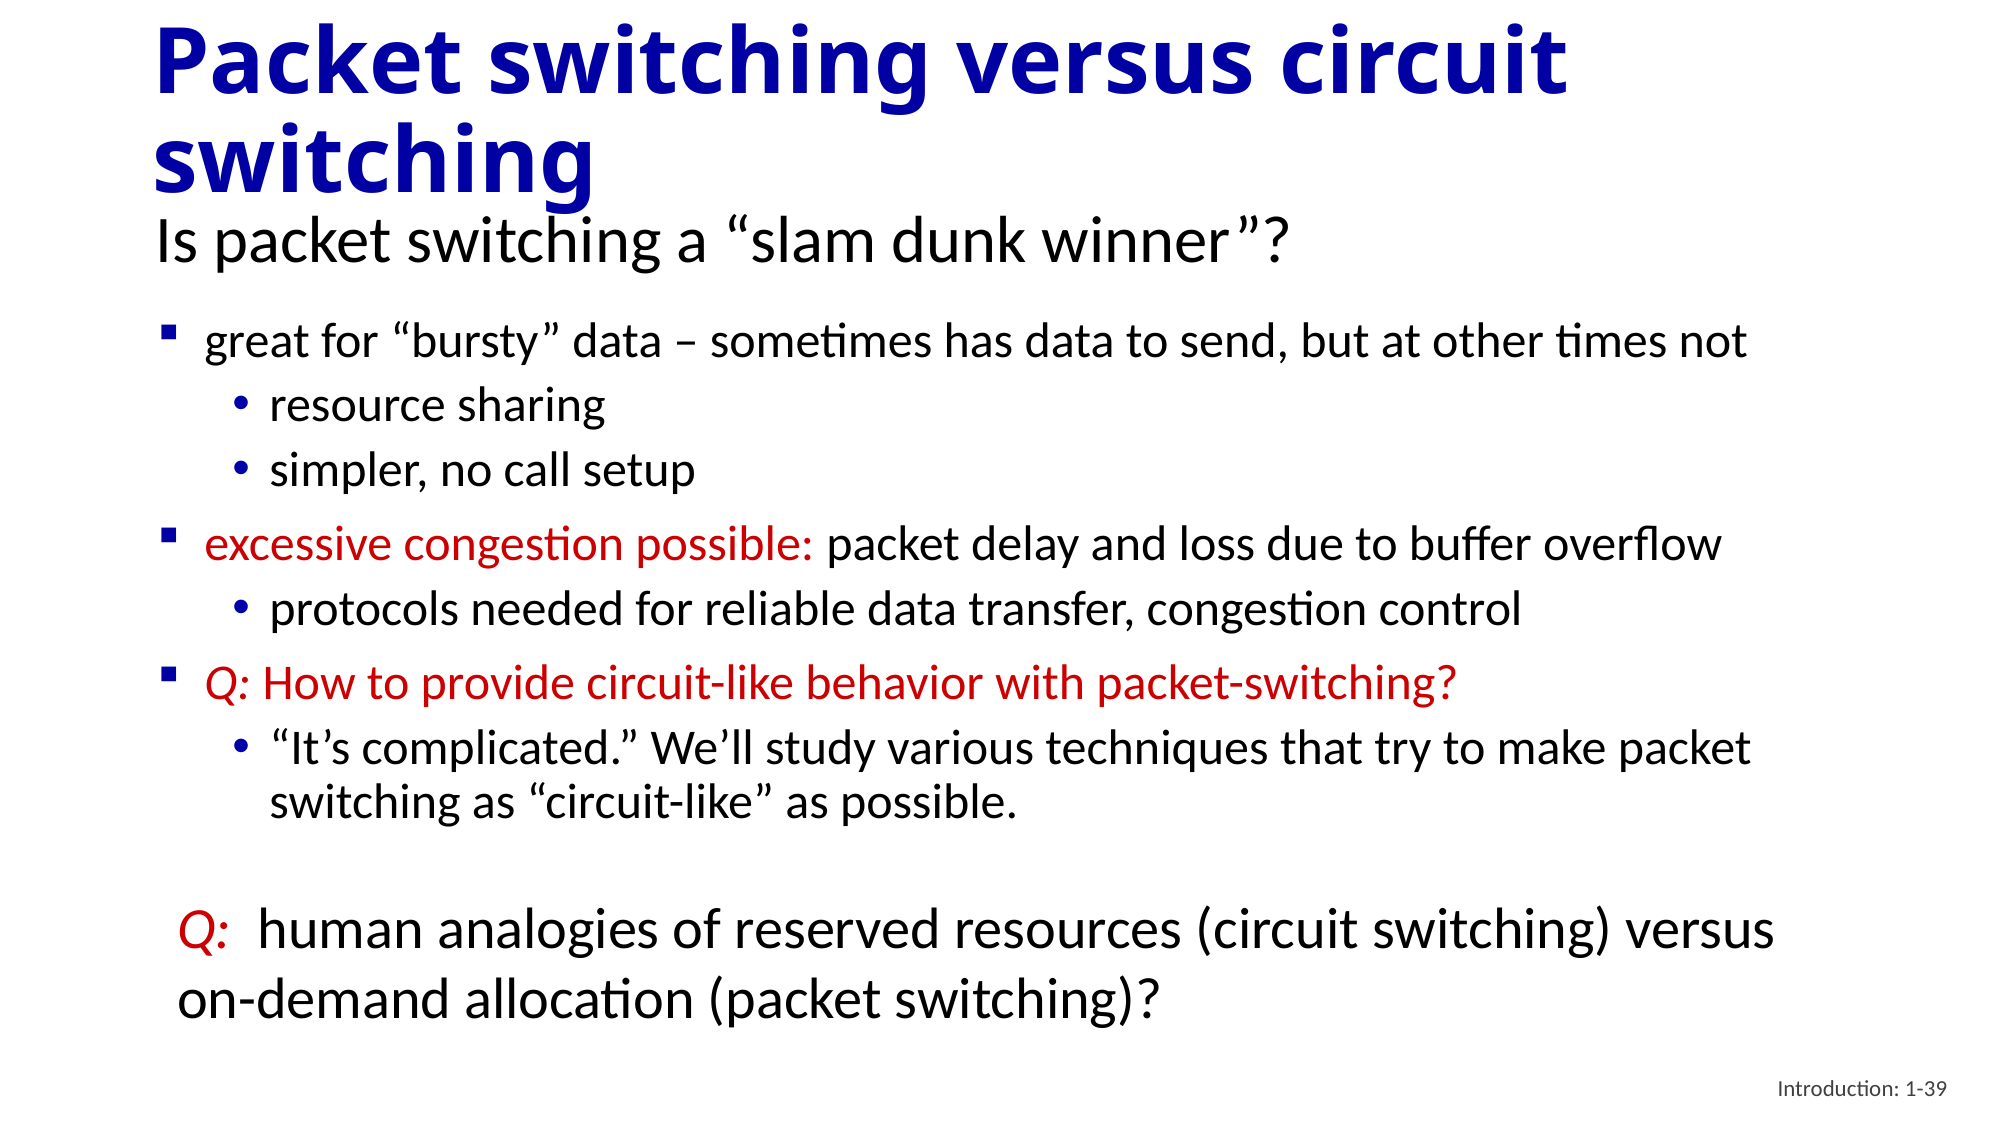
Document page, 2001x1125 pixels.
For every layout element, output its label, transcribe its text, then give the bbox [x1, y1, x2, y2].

text_box Is packet switching a “slam dunk winner”? [119, 197, 1370, 298]
slide_number Introduction: 1-39 [1512, 1056, 1963, 1117]
text_box Q: human analogies of reserved resources (circuit switching) versus on-demand allocation (packet switching)? [162, 882, 1881, 1038]
title Packet switching versus circuit switching [137, 40, 1863, 187]
text_box great for “bursty” data – sometimes has data to send, but at other times not resource sharing simpler, no call setup excessive congestion possible: packet delay and loss due to buffer overflow protocols needed for reliable data transfer, congestion control Q: How to provide circuit-like behavior with packet-switching? “It’s complicated.” We’ll study various techniques that try to make packet switching as “circuit-like” as possible. [142, 306, 1860, 1070]
